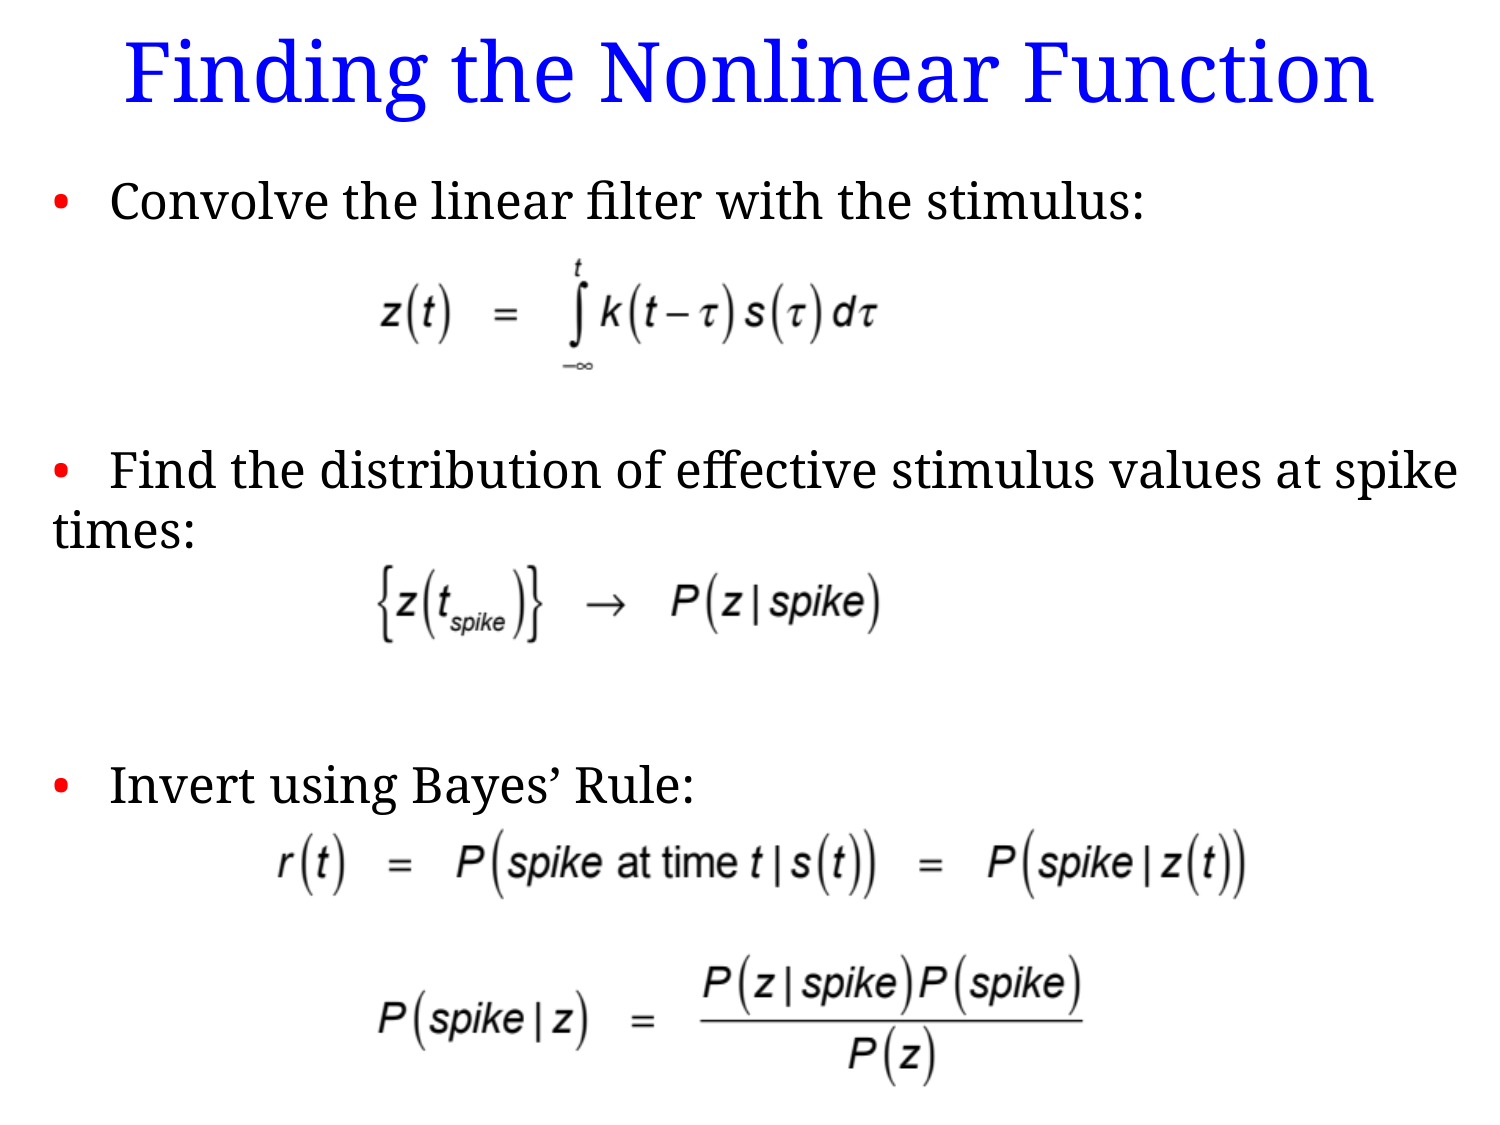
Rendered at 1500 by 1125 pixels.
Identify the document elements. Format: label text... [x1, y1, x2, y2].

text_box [374, 562, 884, 647]
title Finding the Nonlinear Function [0, 12, 1500, 126]
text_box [274, 824, 1247, 903]
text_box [376, 249, 880, 376]
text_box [374, 949, 1086, 1090]
text_box • Convolve the linear filter with the stimulus: • Find the distribution of effective stimulus values at spike times: • Invert using Bayes’ Rule: [37, 162, 1500, 822]
